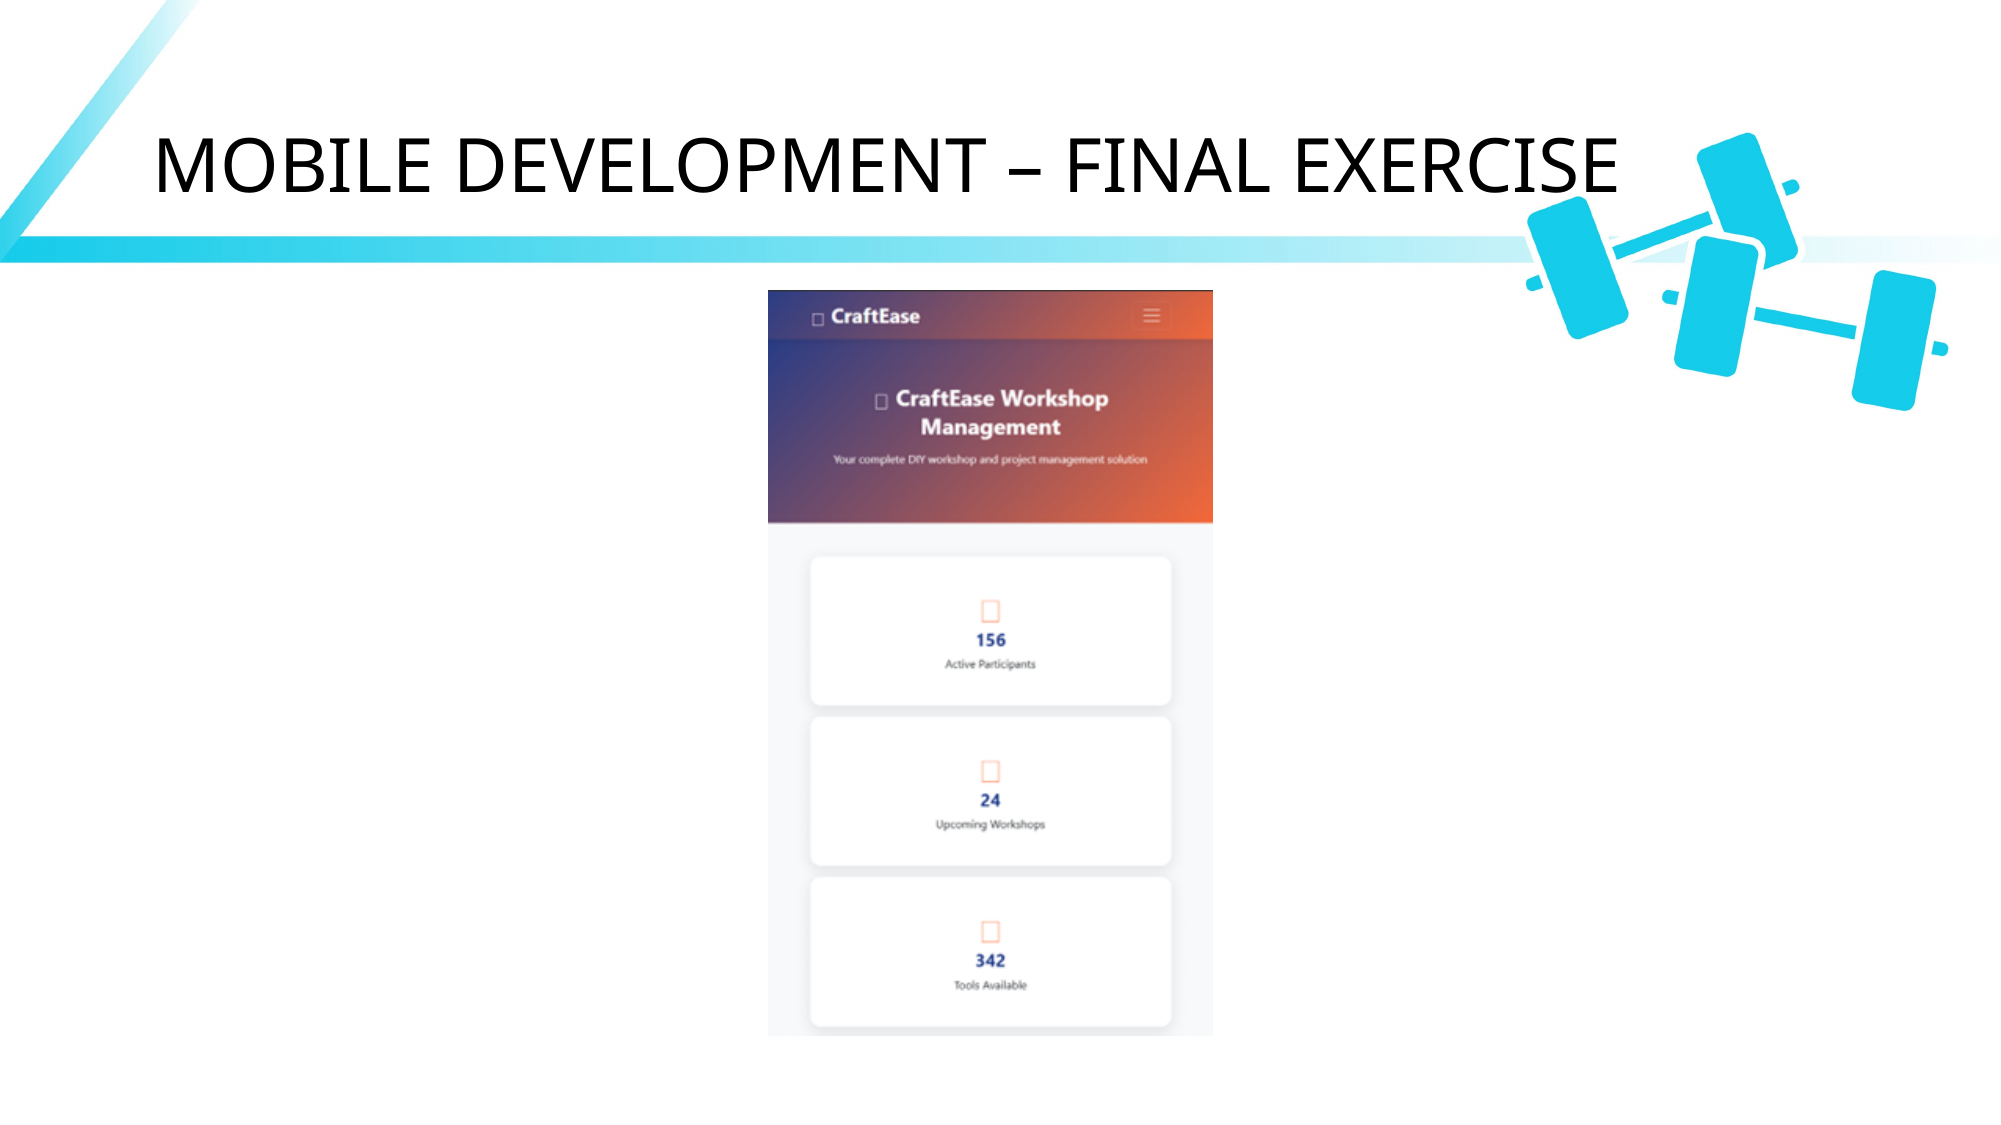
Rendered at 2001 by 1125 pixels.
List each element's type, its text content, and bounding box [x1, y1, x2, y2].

picture [0, 0, 2000, 1125]
title MOBILE DEVELOPMENT – FINAL EXERCISE [137, 59, 1863, 278]
